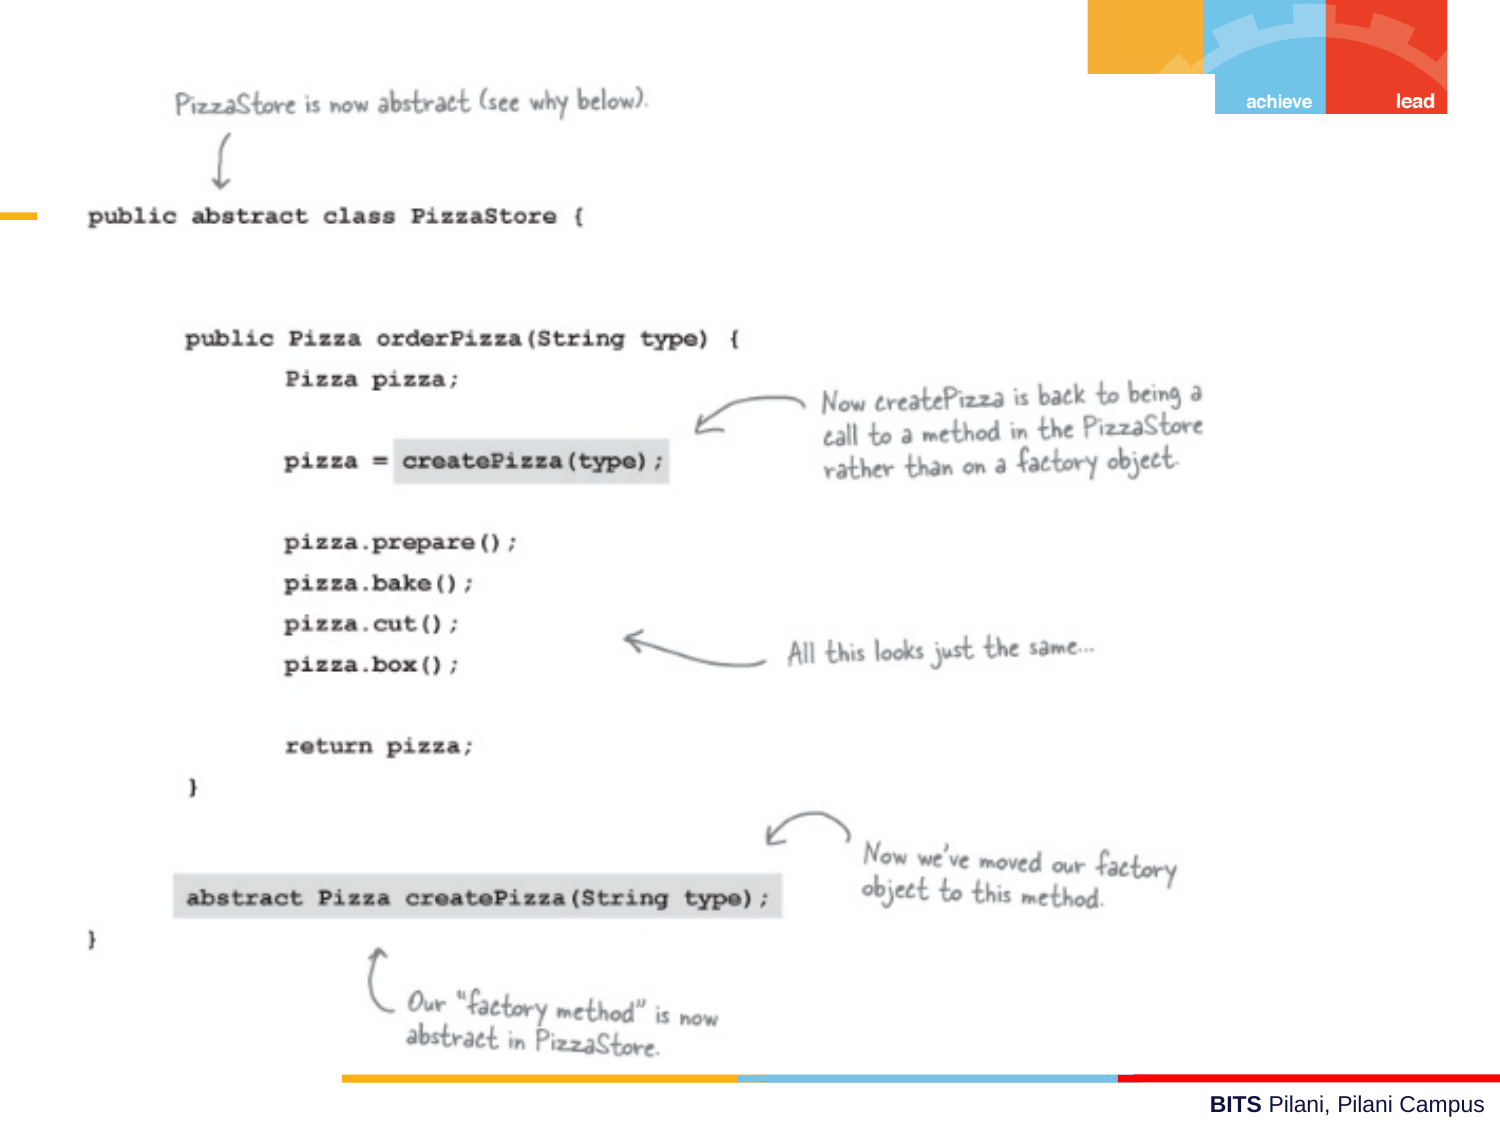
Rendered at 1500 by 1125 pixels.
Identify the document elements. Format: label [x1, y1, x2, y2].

picture [37, 0, 1448, 1063]
